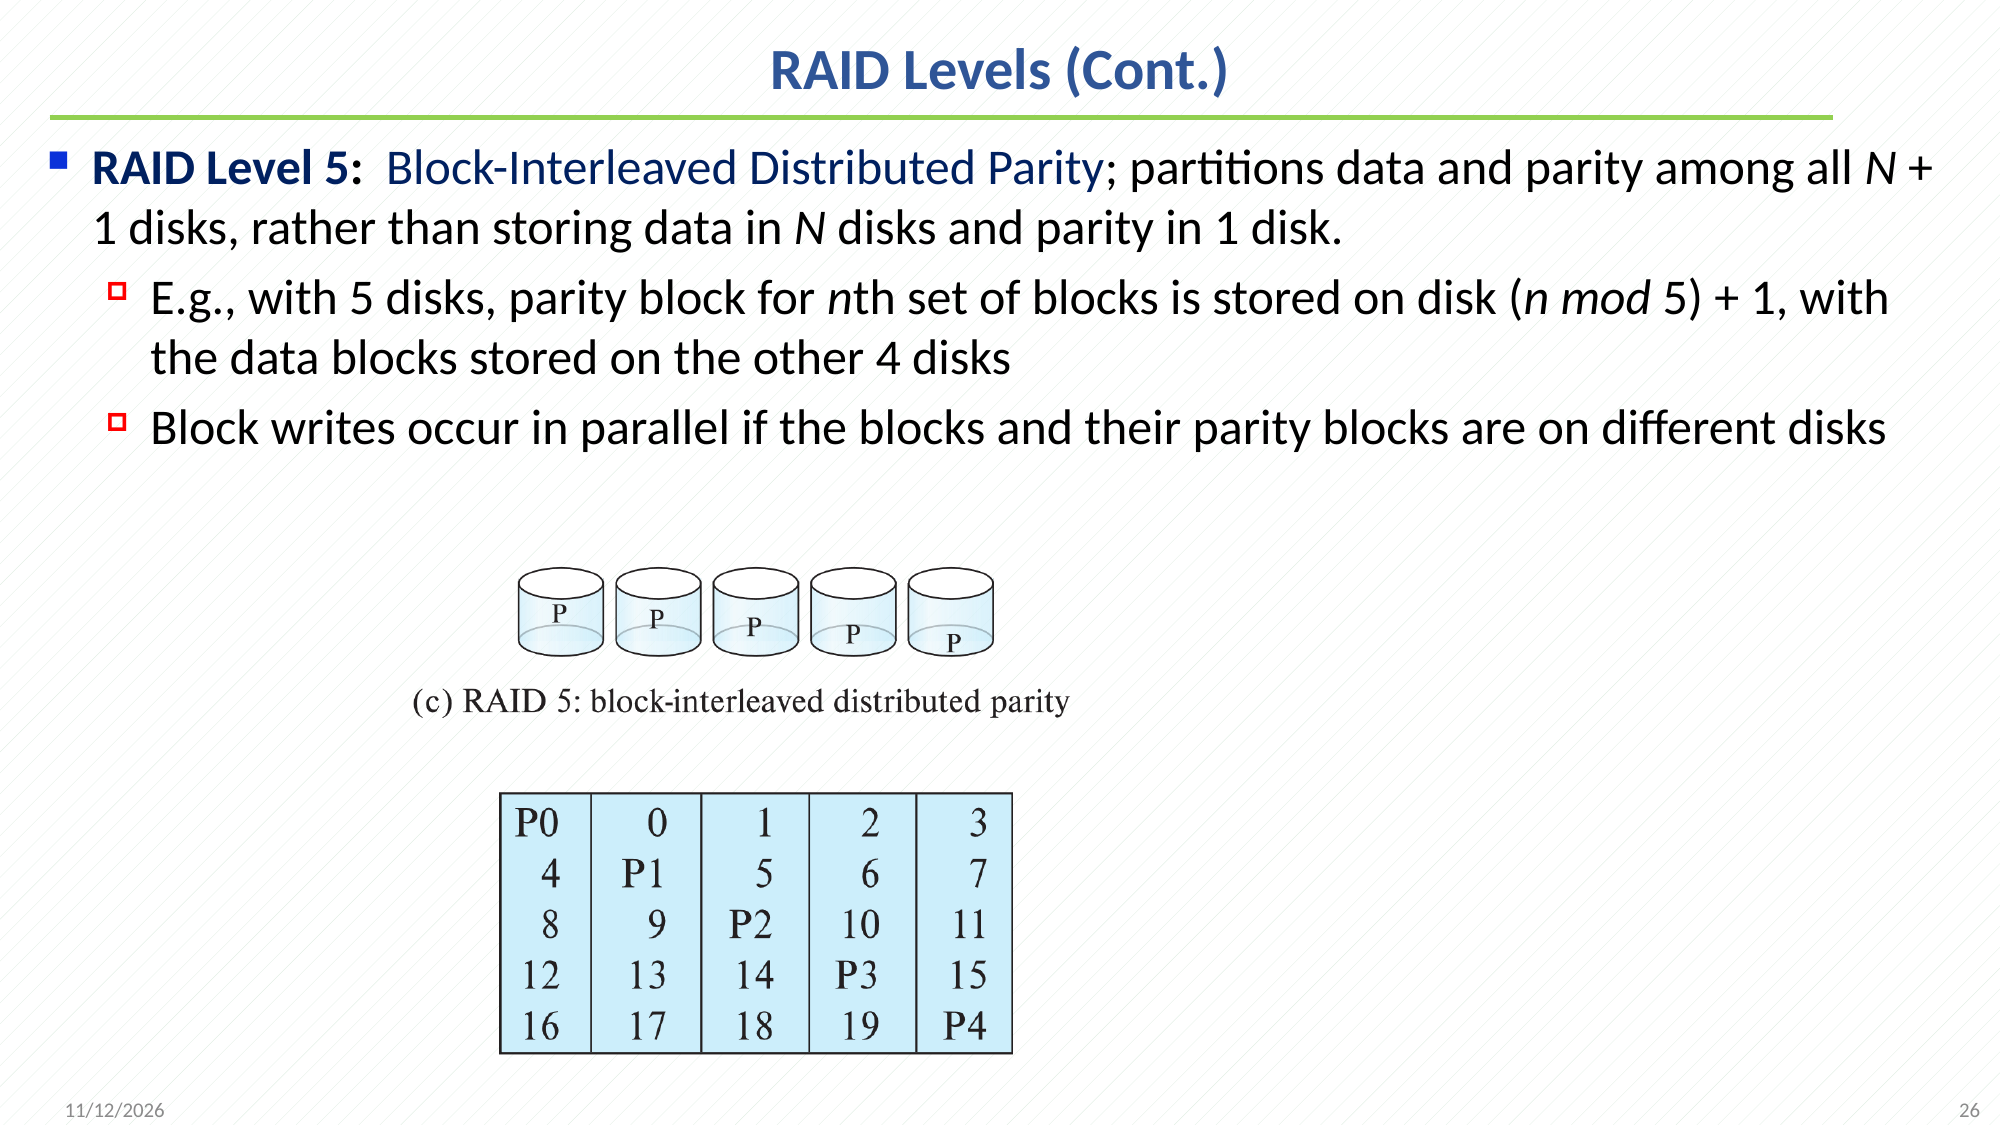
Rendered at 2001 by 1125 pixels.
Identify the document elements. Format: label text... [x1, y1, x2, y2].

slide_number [49, 1079, 500, 1125]
slide_number 26 [1545, 1079, 1996, 1125]
picture [499, 791, 1013, 1055]
title RAID Levels (Cont.) [50, 13, 1949, 126]
picture [357, 546, 1180, 747]
list RAID Level 5: Block-Interleaved Distributed Parity; partitions data and parity among all N + 1 disks, rather than storing data in N disks and parity in 1 disk. E.g., with 5 disks, parity block for nth set of blocks is stored on disk (n mod 5) + 1, with the data blocks stored on the other 4 disks Block writes occur in parallel if the blocks and their parity blocks are on different disks [32, 126, 1974, 1081]
